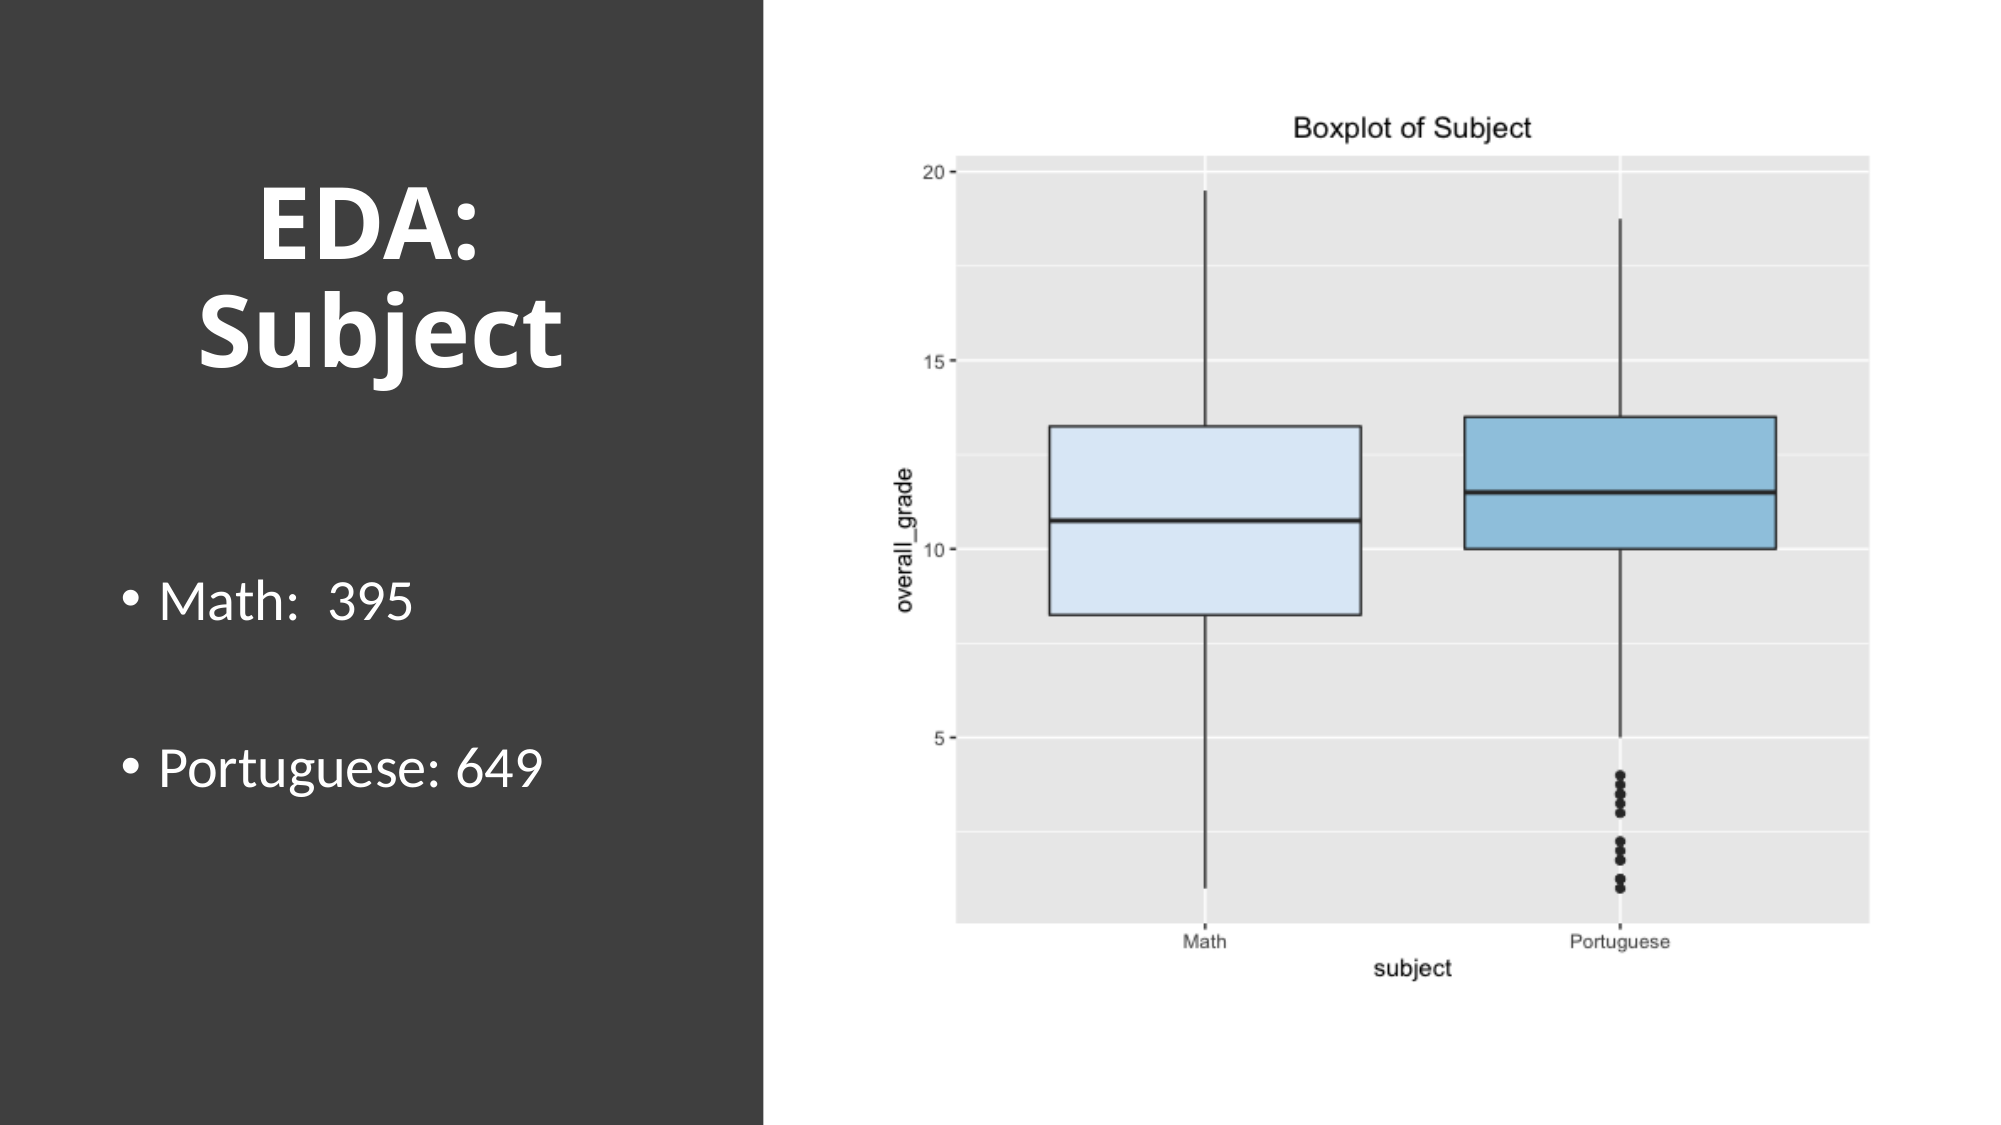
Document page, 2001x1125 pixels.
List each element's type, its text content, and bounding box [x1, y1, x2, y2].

list Math: 395 Portuguese: 649 [105, 562, 658, 994]
picture [882, 105, 1882, 993]
title EDA: Subject [105, 0, 658, 562]
text_box [0, 0, 764, 1125]
